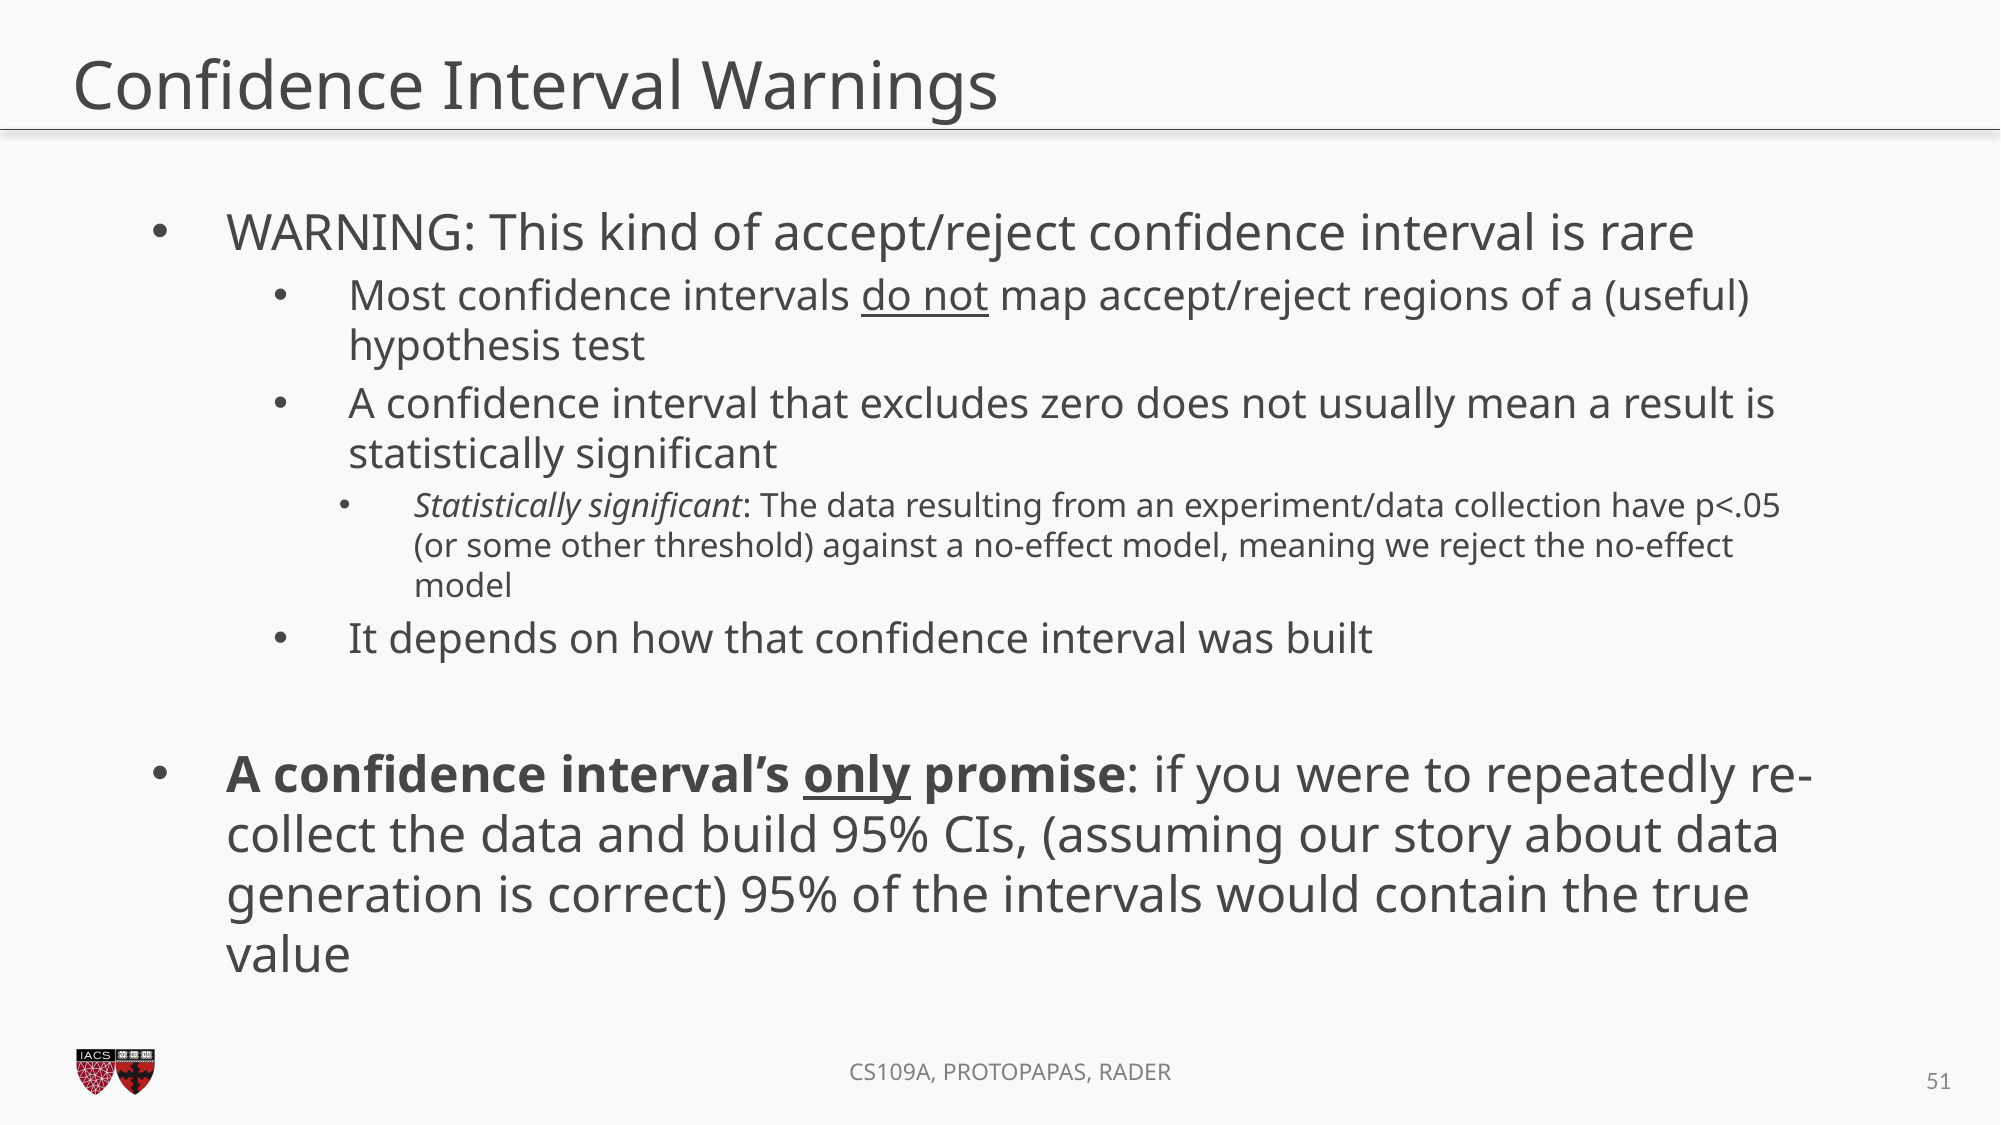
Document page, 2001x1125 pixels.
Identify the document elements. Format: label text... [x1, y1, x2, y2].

list WARNING: This kind of accept/reject confidence interval is rare Most confidence intervals do not map accept/reject regions of a (useful) hypothesis test A confidence interval that excludes zero does not usually mean a result is statistically significant Statistically significant: The data resulting from an experiment/data collection have p<.05 (or some other threshold) against a no-effect model, meaning we reject the no-effect model It depends on how that confidence interval was built A confidence interval’s only promise: if you were to repeatedly re-collect the data and build 95% CIs, (assuming our story about data generation is correct) 95% of the intervals would contain the true value [136, 193, 1831, 1014]
title Confidence Interval Warnings [57, 35, 1943, 162]
picture [75, 1049, 155, 1095]
slide_number 51 [1500, 1050, 1967, 1110]
